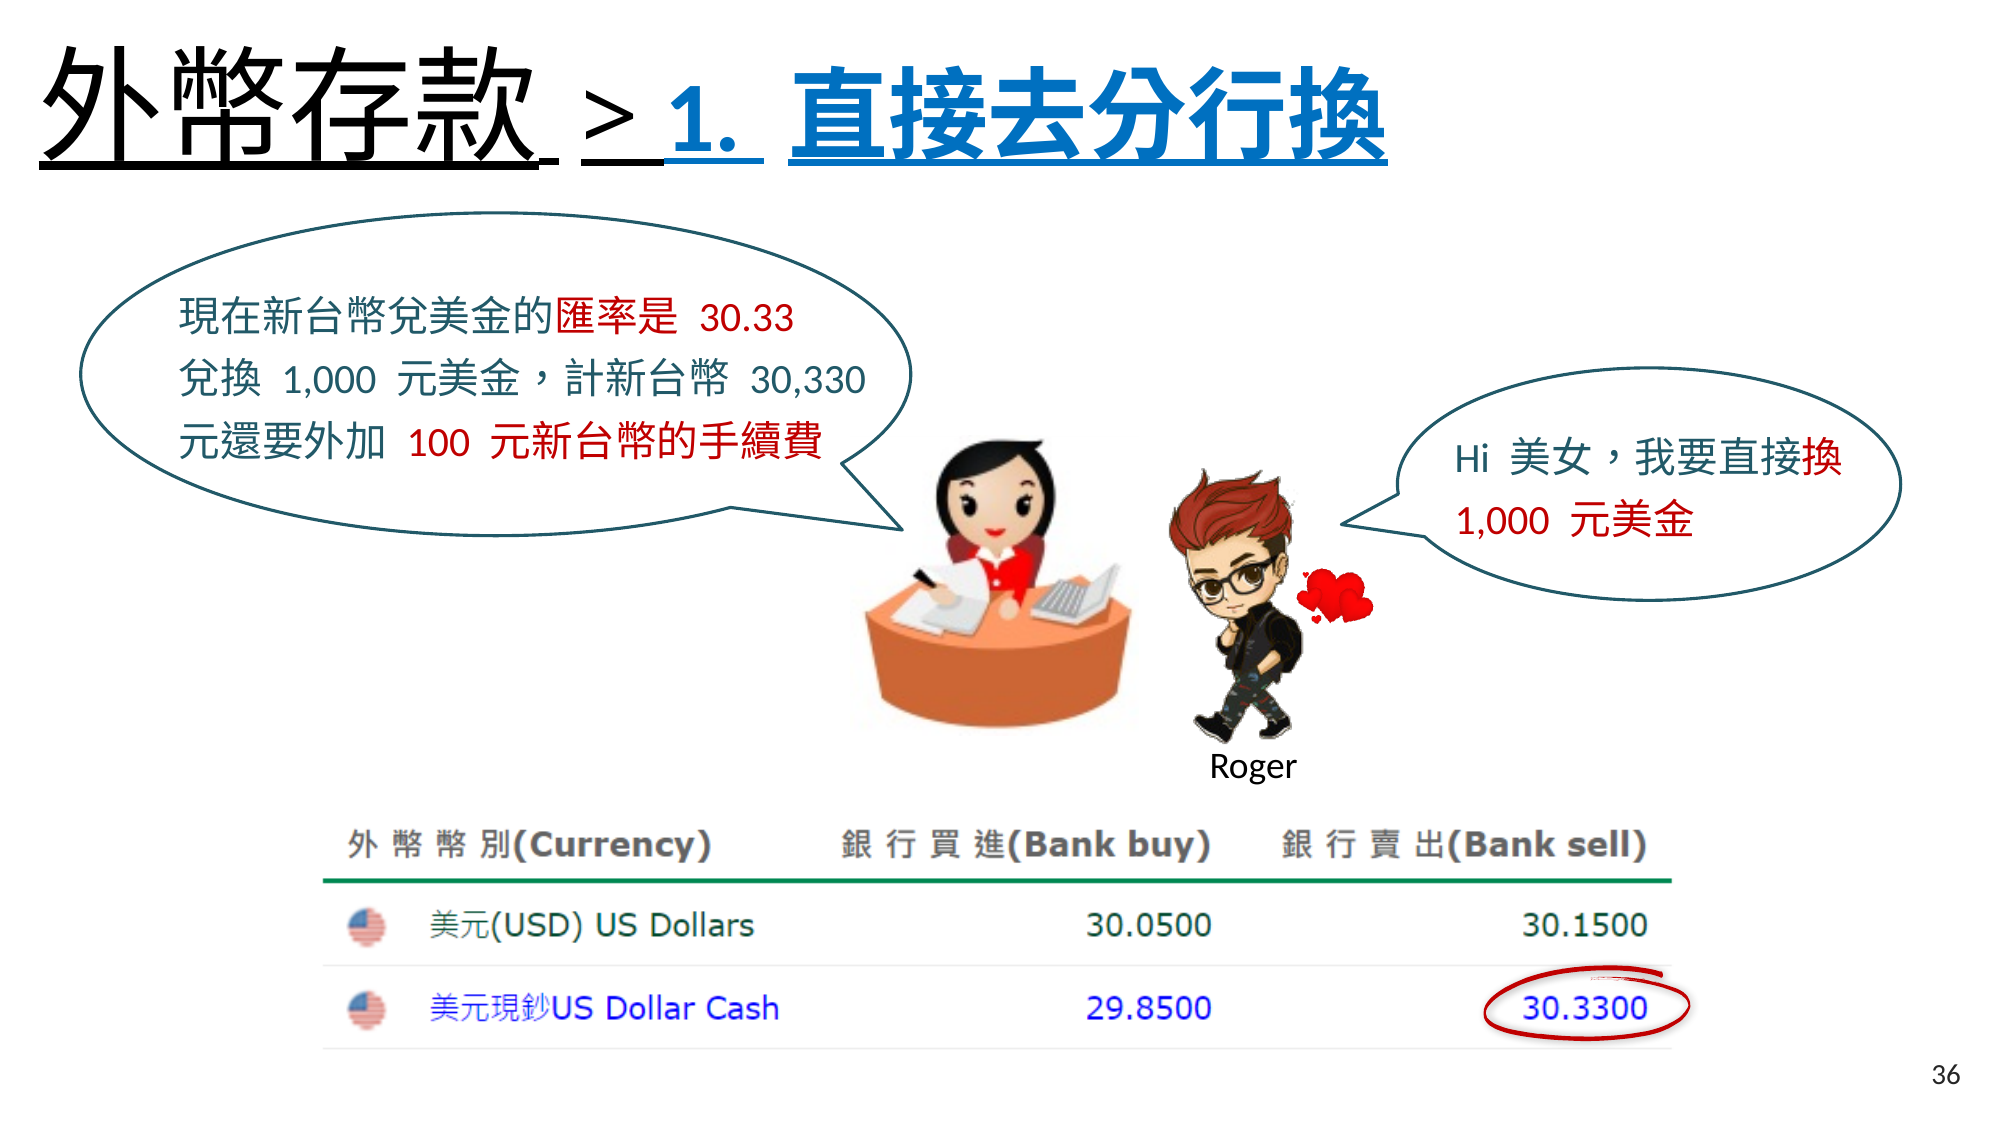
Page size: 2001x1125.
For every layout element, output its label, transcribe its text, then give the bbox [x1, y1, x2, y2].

text_box [1687, 995, 1691, 1014]
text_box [1397, 367, 1931, 601]
text_box 外幣存款 > 1. 直接去分行換 [23, 19, 1674, 184]
picture [849, 435, 1140, 736]
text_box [1155, 464, 1375, 796]
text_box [80, 212, 912, 536]
picture [1375, 564, 1380, 598]
picture [316, 816, 1684, 1059]
slide_number 36 [1899, 1042, 1993, 1103]
